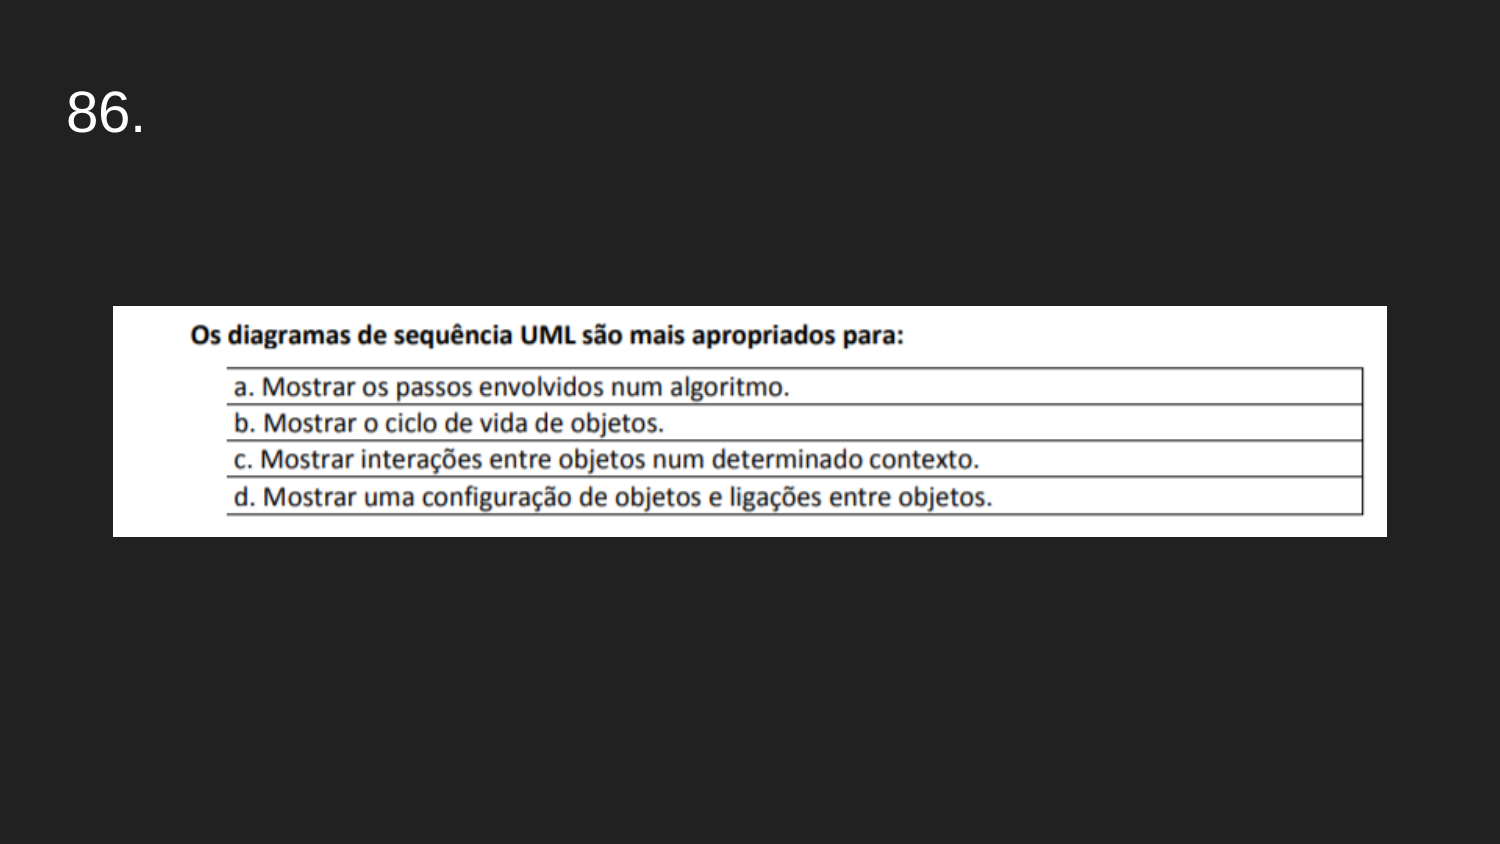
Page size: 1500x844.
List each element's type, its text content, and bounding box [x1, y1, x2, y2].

title 86. [51, 59, 1449, 153]
picture [112, 306, 1388, 537]
